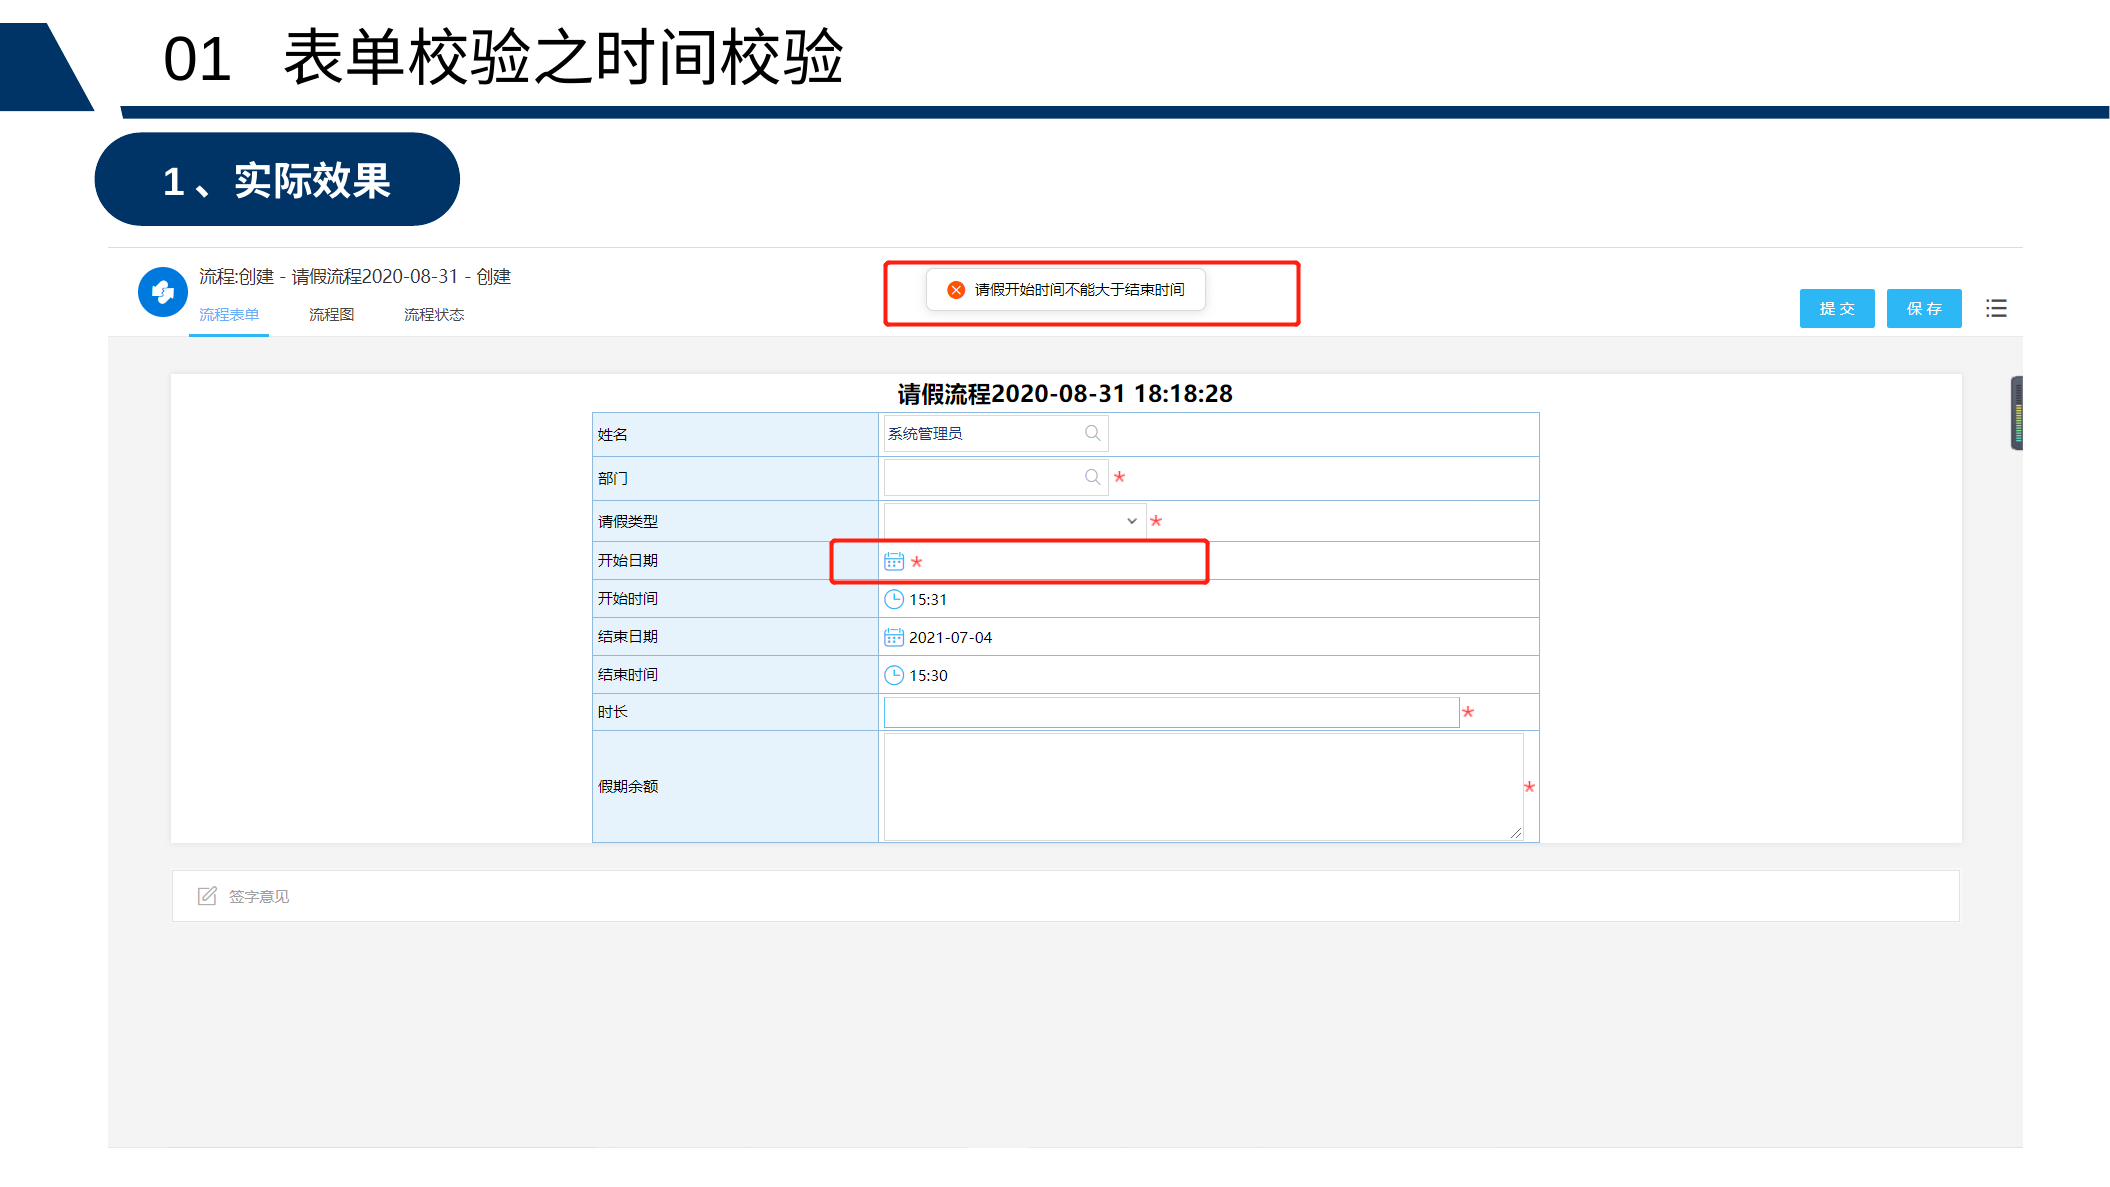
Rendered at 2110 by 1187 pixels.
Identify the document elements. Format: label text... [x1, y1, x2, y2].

picture [107, 247, 2023, 1148]
text_box 1、实际效果 [93, 131, 462, 227]
text_box [119, 104, 2110, 120]
text_box 01 表单校验之时间校验 [94, 18, 1449, 94]
text_box [0, 22, 97, 113]
